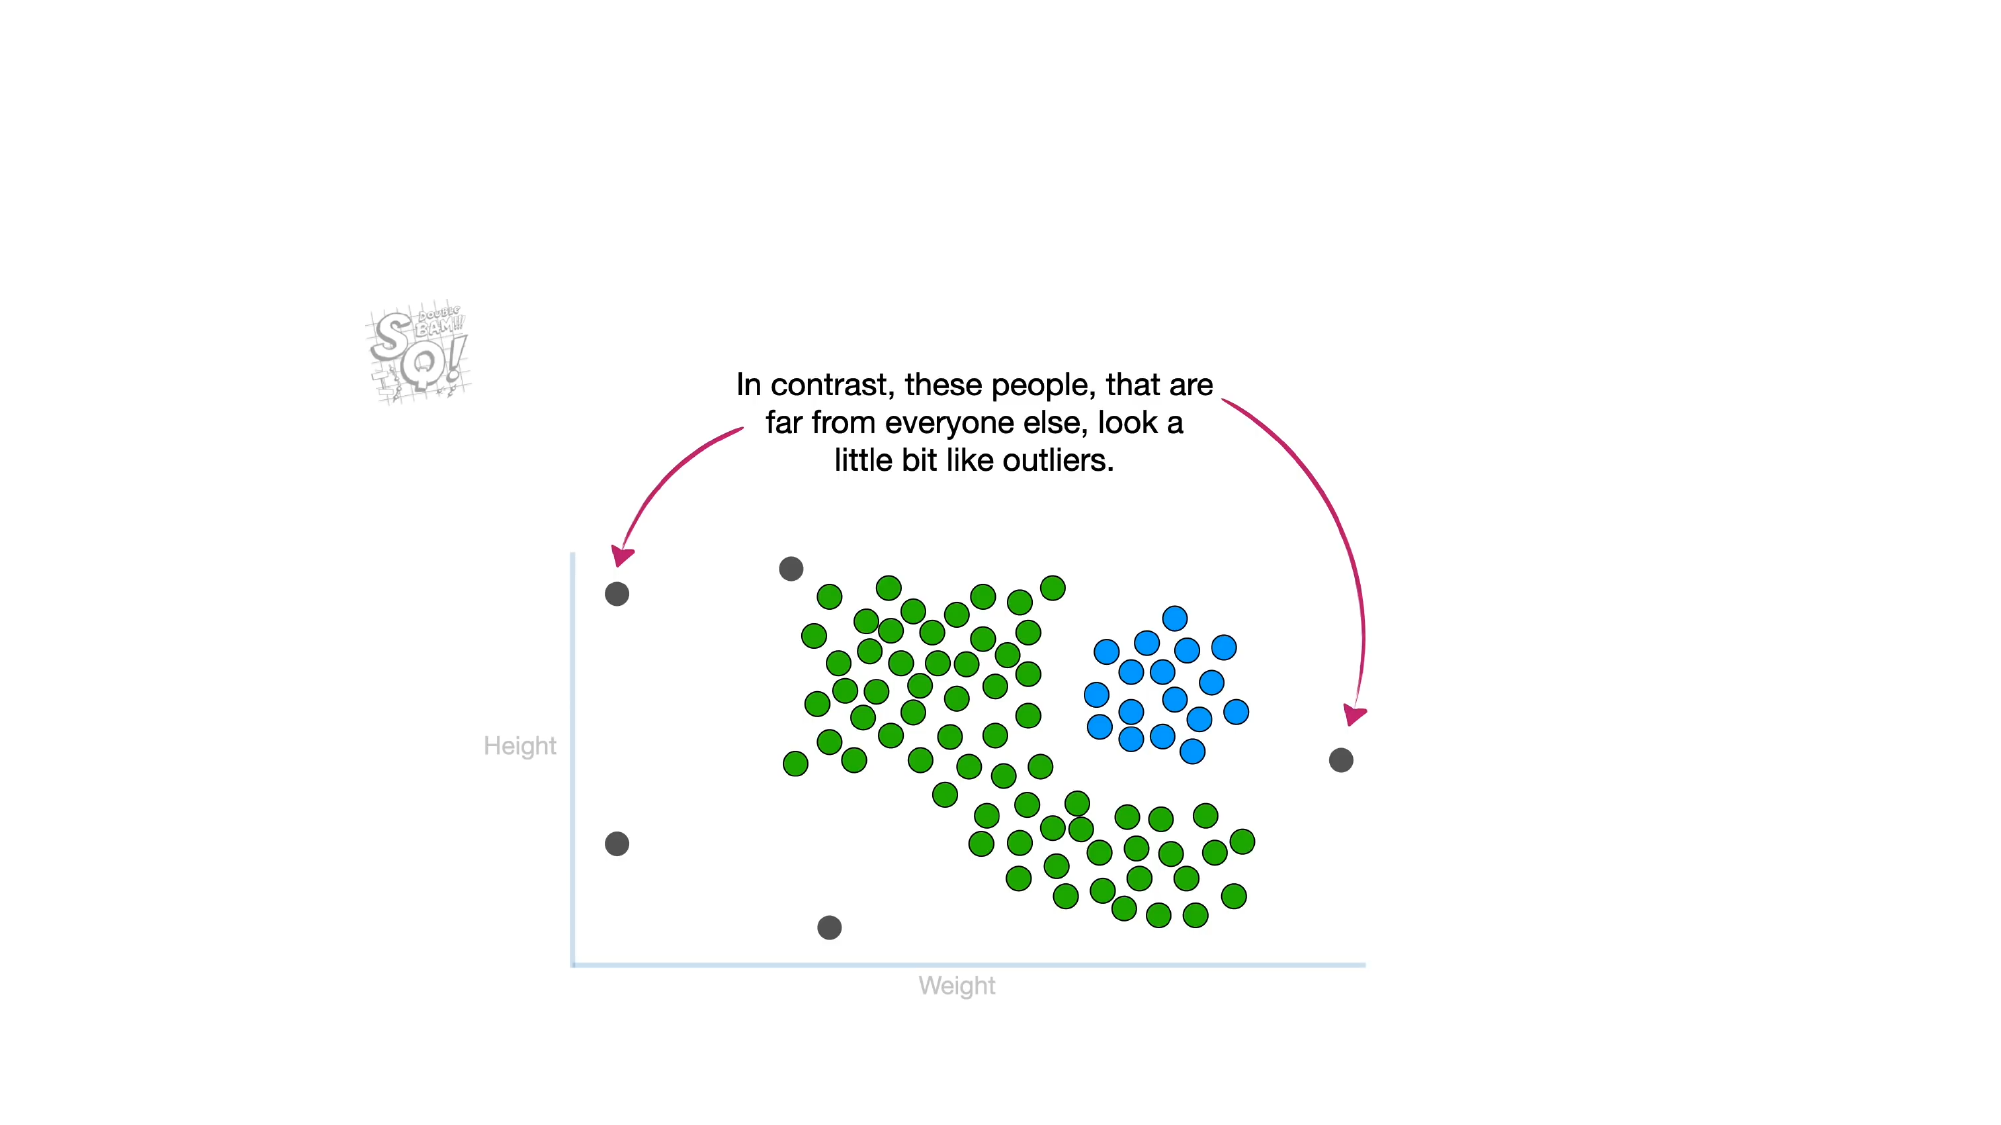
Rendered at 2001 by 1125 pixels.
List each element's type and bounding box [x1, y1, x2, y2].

list [365, 299, 1635, 1014]
